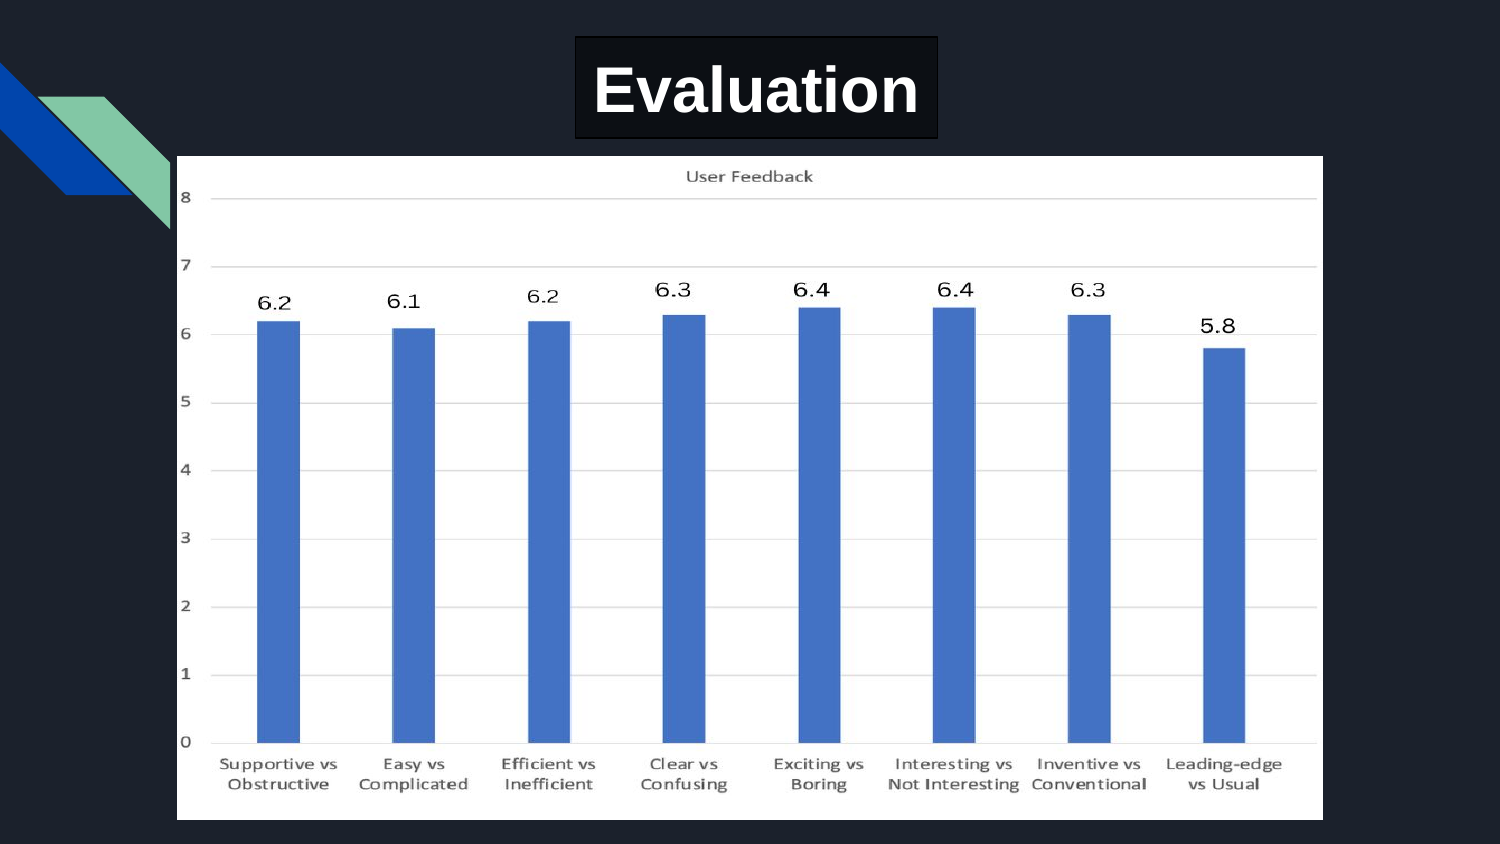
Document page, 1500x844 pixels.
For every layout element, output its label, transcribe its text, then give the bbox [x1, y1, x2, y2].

text_box Evaluation [541, 33, 972, 141]
picture [177, 155, 1323, 820]
